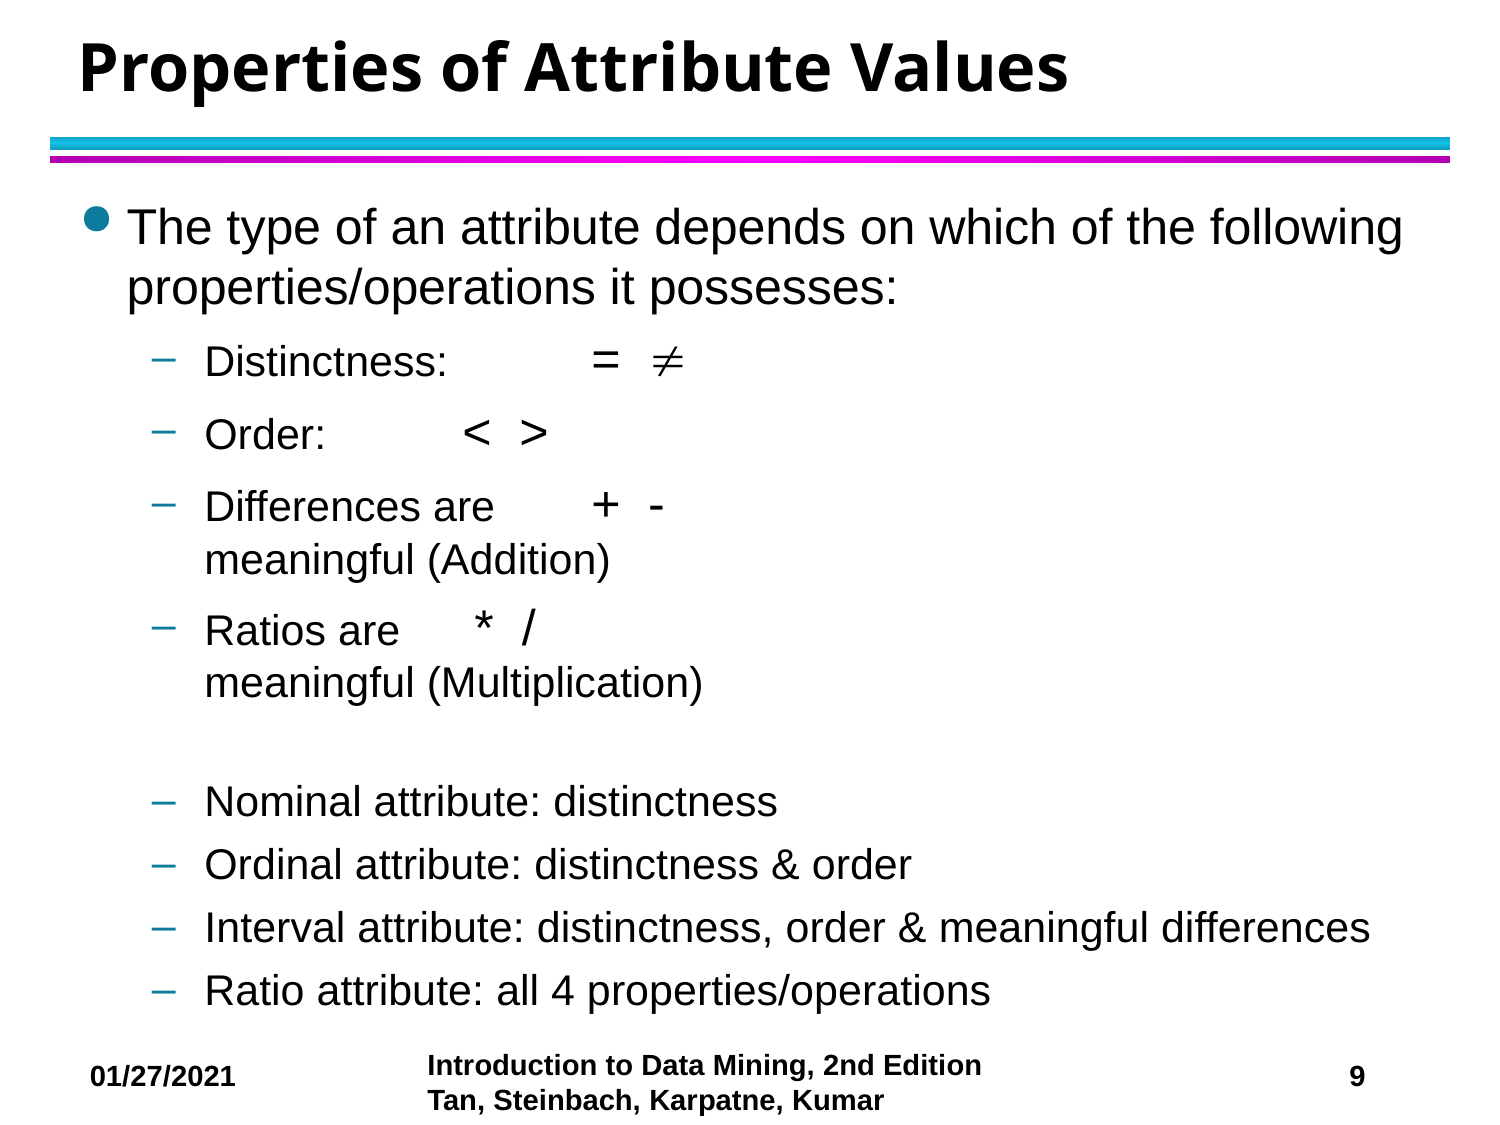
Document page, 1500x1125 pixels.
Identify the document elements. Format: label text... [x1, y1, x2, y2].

title Properties of Attribute Values [62, 24, 1421, 113]
list The type of an attribute depends on which of the following properties/operations it possesses: Distinctness: =  Order: < > Differences are + - meaningful (Addition) Ratios are * / meaningful (Multiplication) Nominal attribute: distinctness Ordinal attribute: distinctness & order Interval attribute: distinctness, order & meaningful differences Ratio attribute: all 4 properties/operations [67, 187, 1432, 1038]
